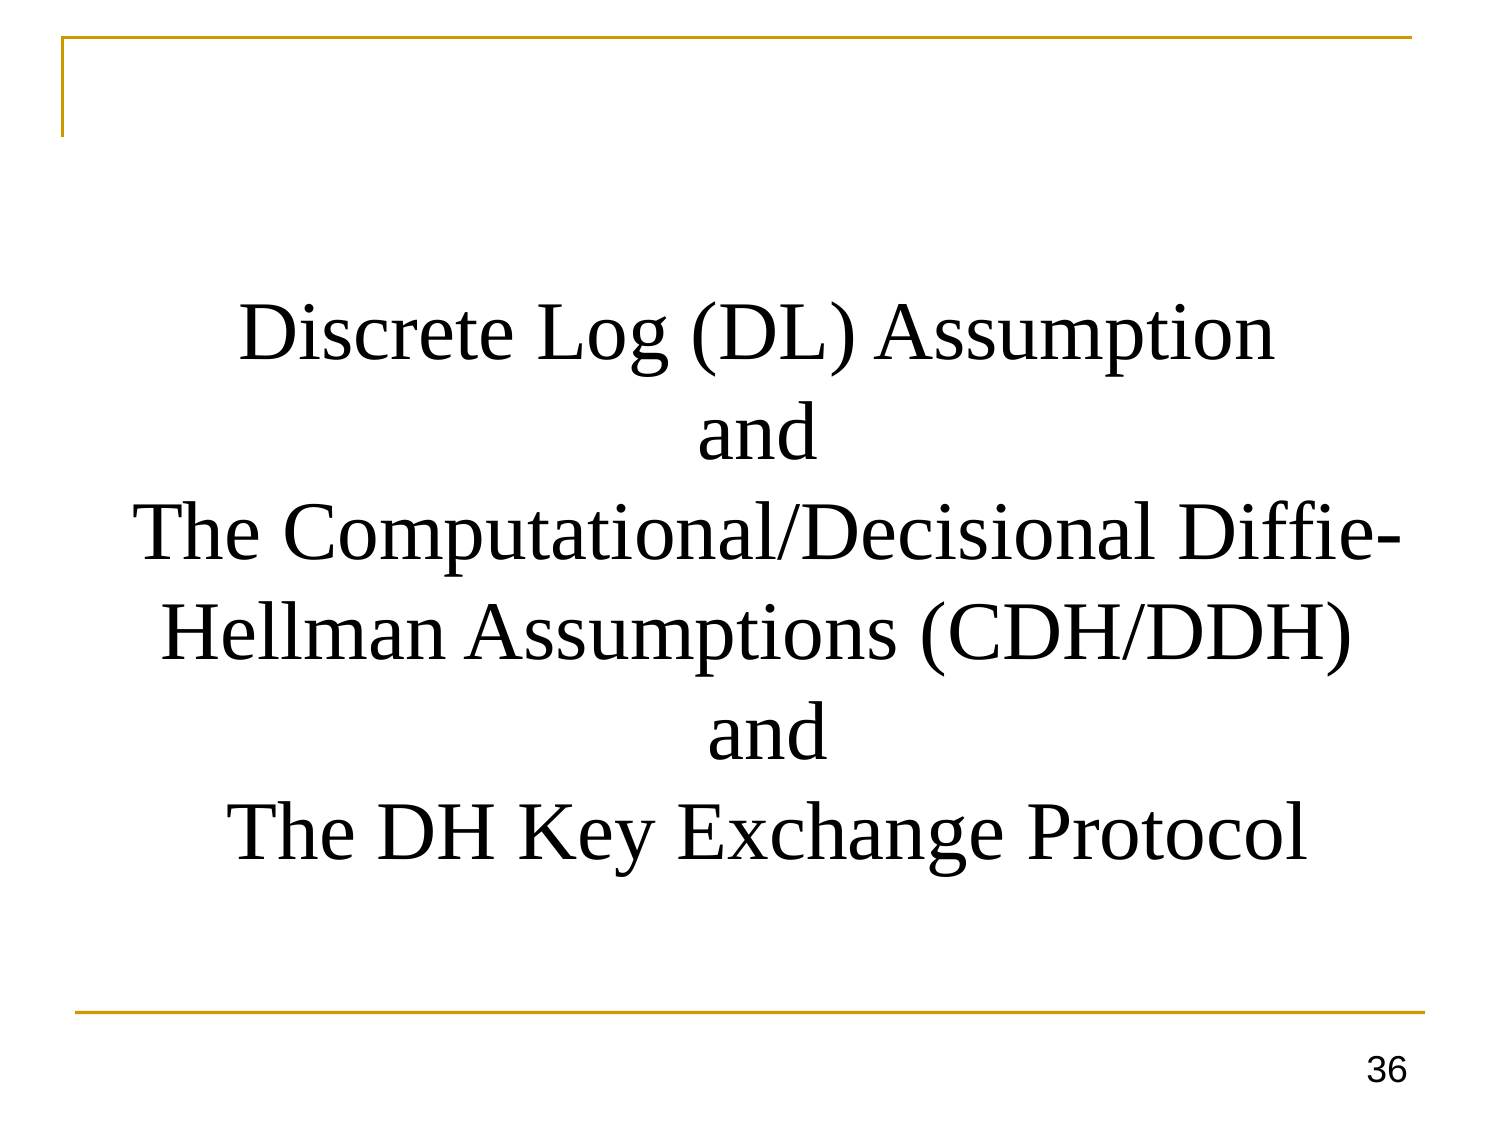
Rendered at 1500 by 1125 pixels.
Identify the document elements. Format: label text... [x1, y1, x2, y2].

title Discrete Log (DL) Assumption and The Computational/Decisional Diffie-Hellman Assumptions (CDH/DDH) and The DH Key Exchange Protocol [36, 69, 1500, 543]
text_box 36 [1351, 1023, 1424, 1098]
